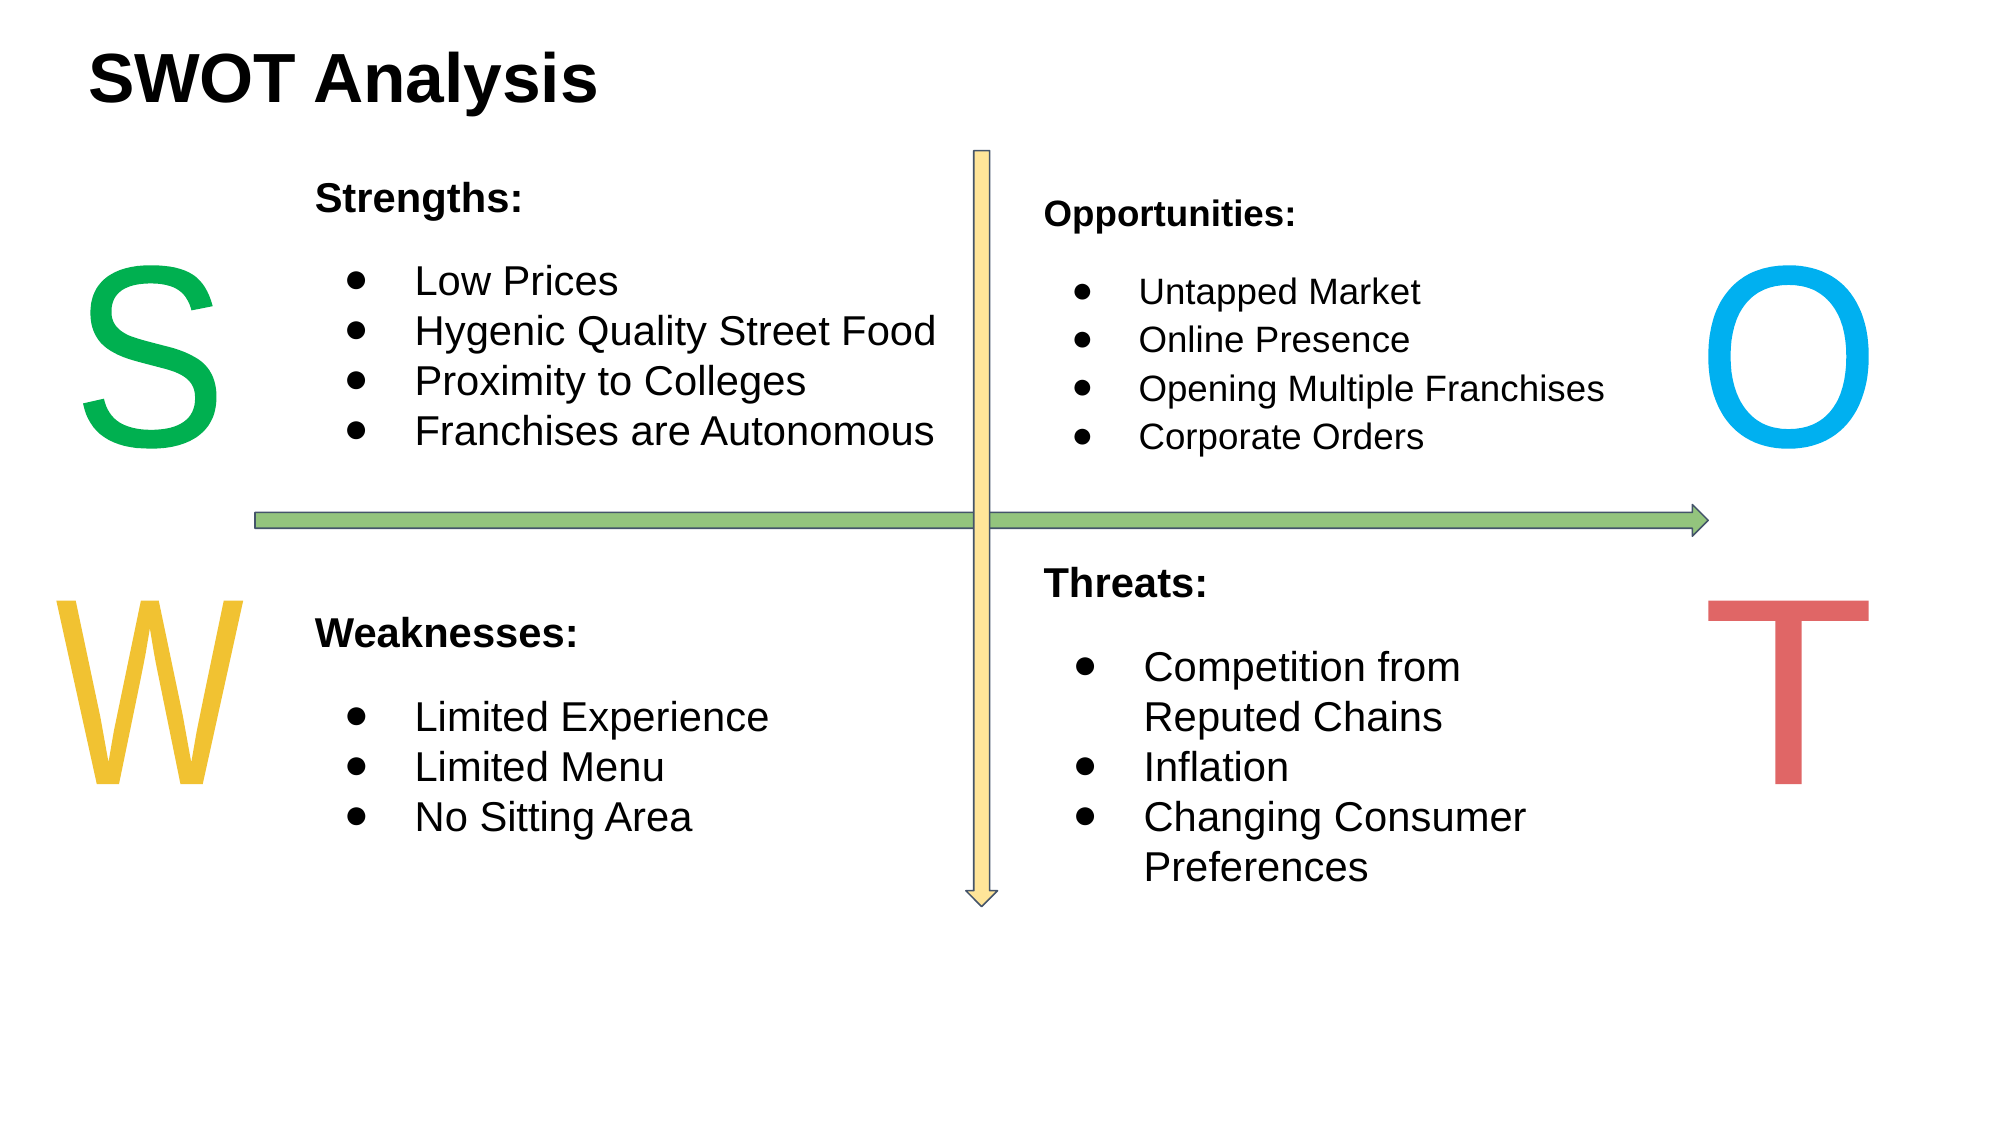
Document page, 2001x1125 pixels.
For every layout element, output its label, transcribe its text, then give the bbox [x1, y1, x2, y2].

list Strengths: Low Prices Hygenic Quality Street Food Proximity to Colleges Franchises are Autonomous [294, 150, 973, 449]
text_box [255, 512, 973, 529]
text_box [990, 504, 1709, 537]
title SWOT Analysis [68, 22, 1932, 131]
list Opportunities: Untapped Market Online Presence Opening Multiple Franchises Corporate Orders [1023, 165, 1709, 480]
list Weaknesses: Limited Experience Limited Menu No Sitting Area [294, 585, 873, 824]
text_box Threats: Competition from Reputed Chains Inflation Changing Consumer Preferences [1023, 536, 1629, 910]
text_box [965, 150, 998, 907]
